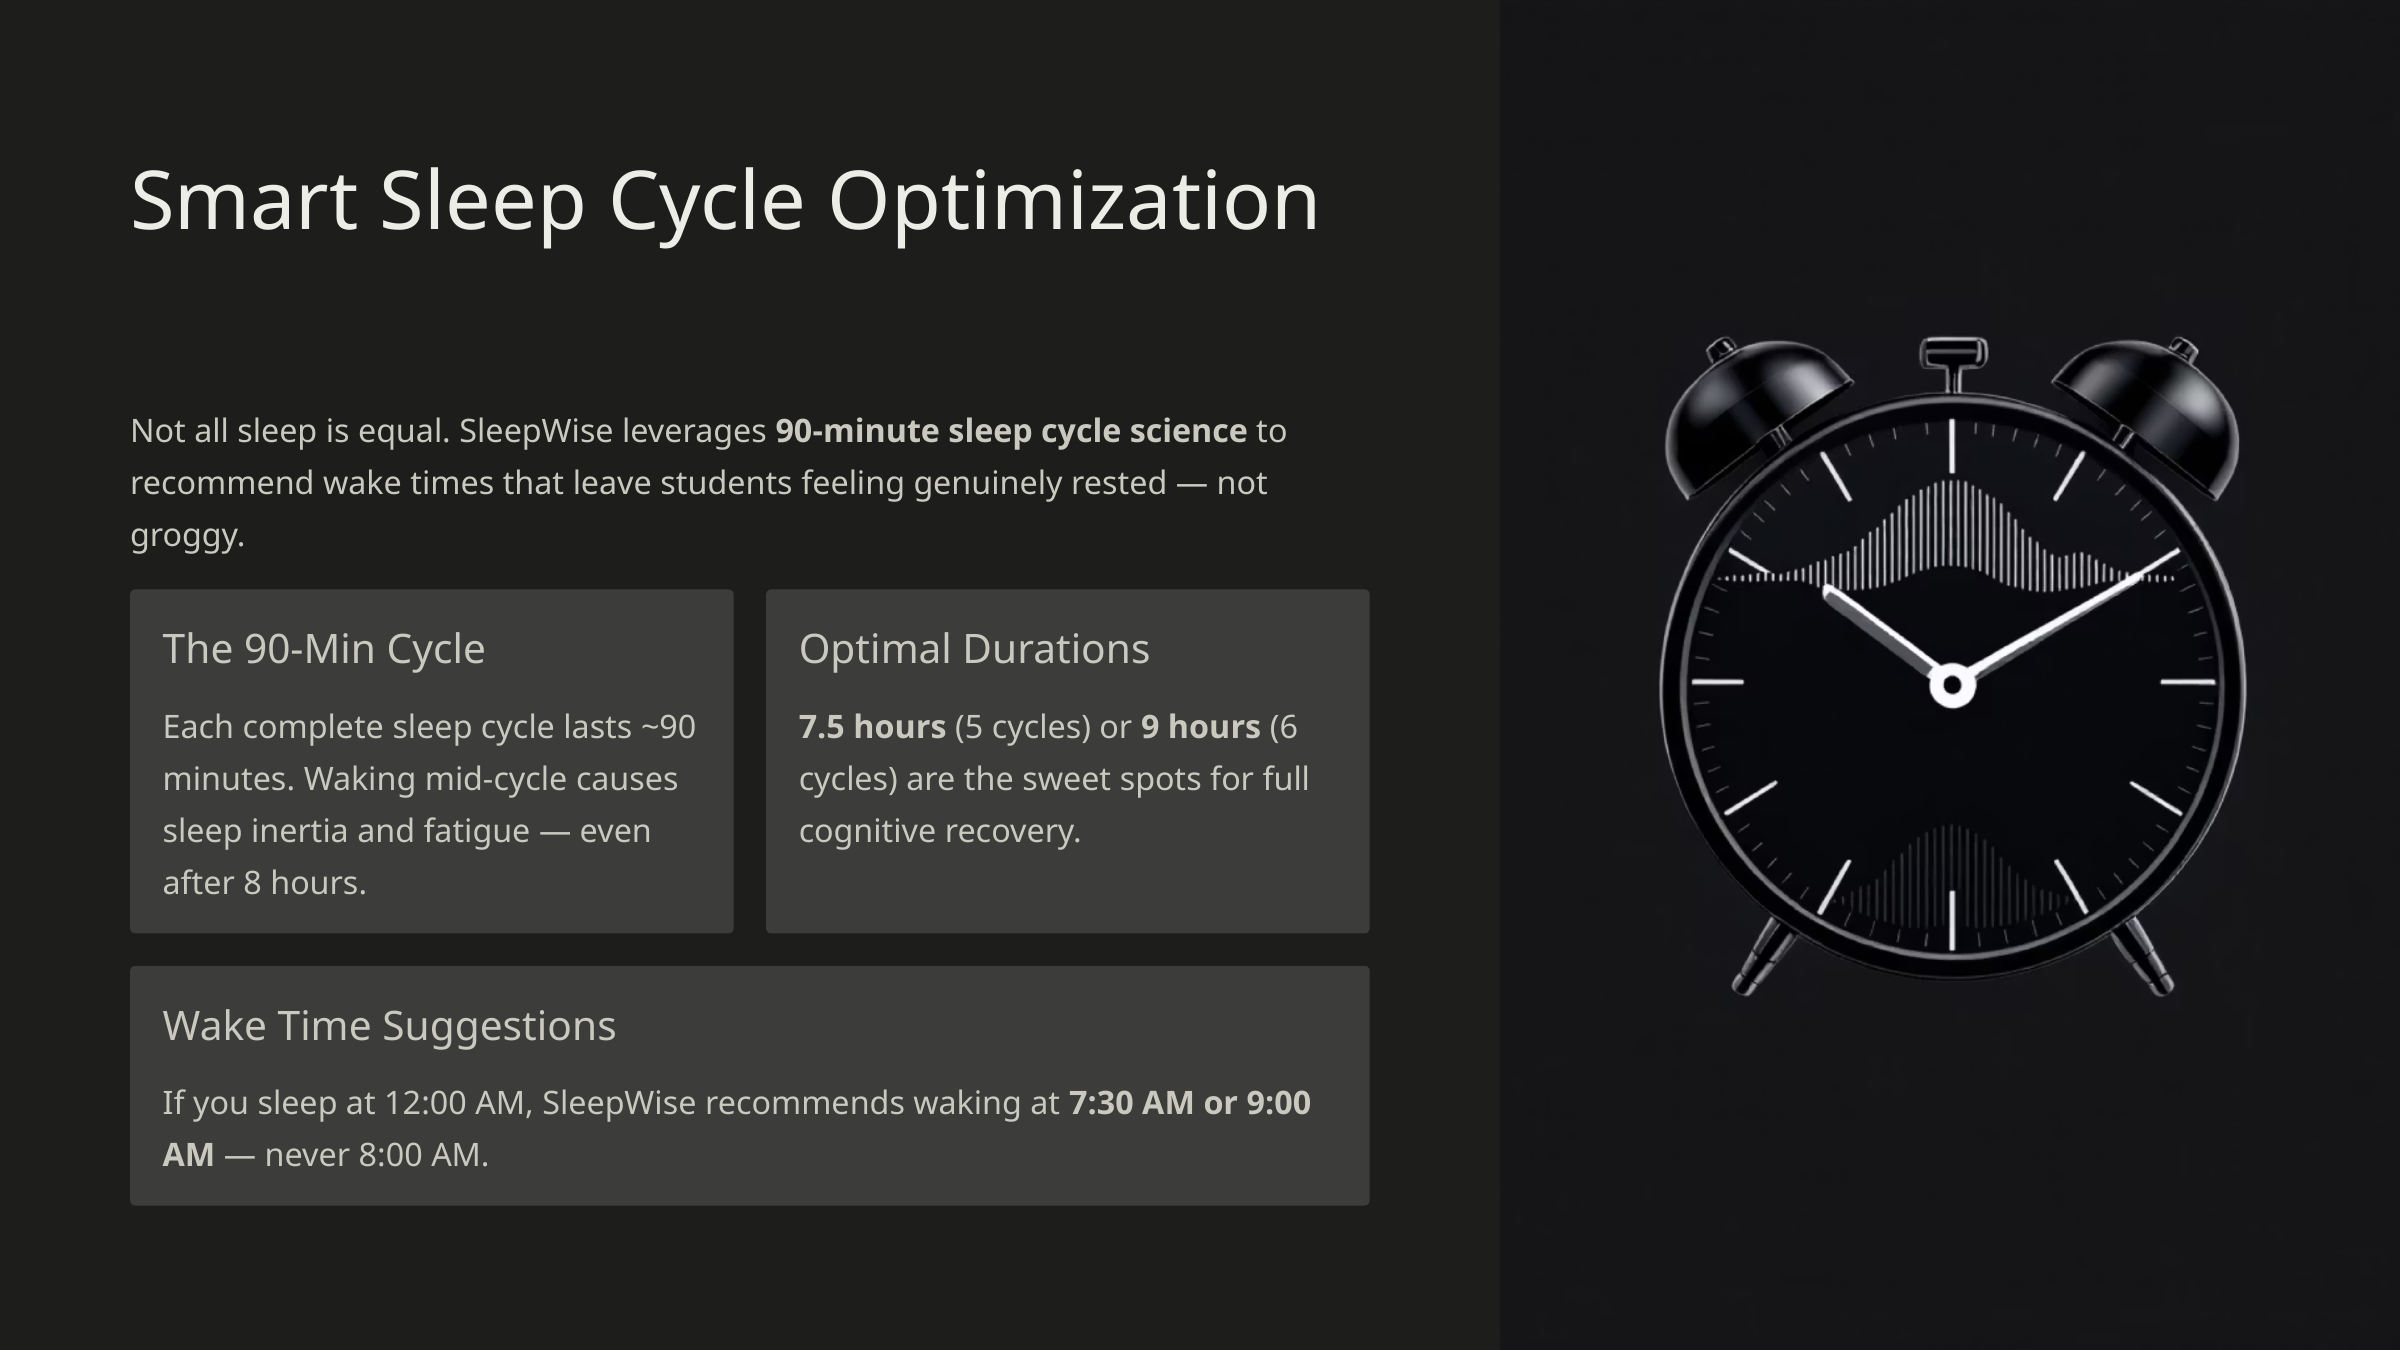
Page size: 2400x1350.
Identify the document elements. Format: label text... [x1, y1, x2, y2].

text_box The 90-Min Cycle [162, 622, 570, 673]
text_box If you sleep at 12:00 AM, SleepWise recommends waking at 7:30 AM or 9:00 AM — never 8:00 AM. [162, 1068, 1338, 1173]
text_box Wake Time Suggestions [162, 998, 657, 1050]
text_box [130, 589, 734, 934]
text_box [130, 965, 1370, 1206]
text_box 7.5 hours (5 cycles) or 9 hours (6 cycles) are the sweet spots for full cognitive recovery. [798, 692, 1338, 849]
picture [1499, 0, 2400, 1350]
text_box Smart Sleep Cycle Optimization [130, 144, 1370, 348]
text_box [766, 589, 1370, 934]
text_box Optimal Durations [798, 622, 1206, 673]
text_box Not all sleep is equal. SleepWise leverages 90-minute sleep cycle science to recommend wake times that leave students feeling genuinely rested — not groggy. [130, 396, 1370, 553]
text_box Each complete sleep cycle lasts ~90 minutes. Waking mid-cycle causes sleep inertia and fatigue — even after 8 hours. [162, 692, 702, 901]
